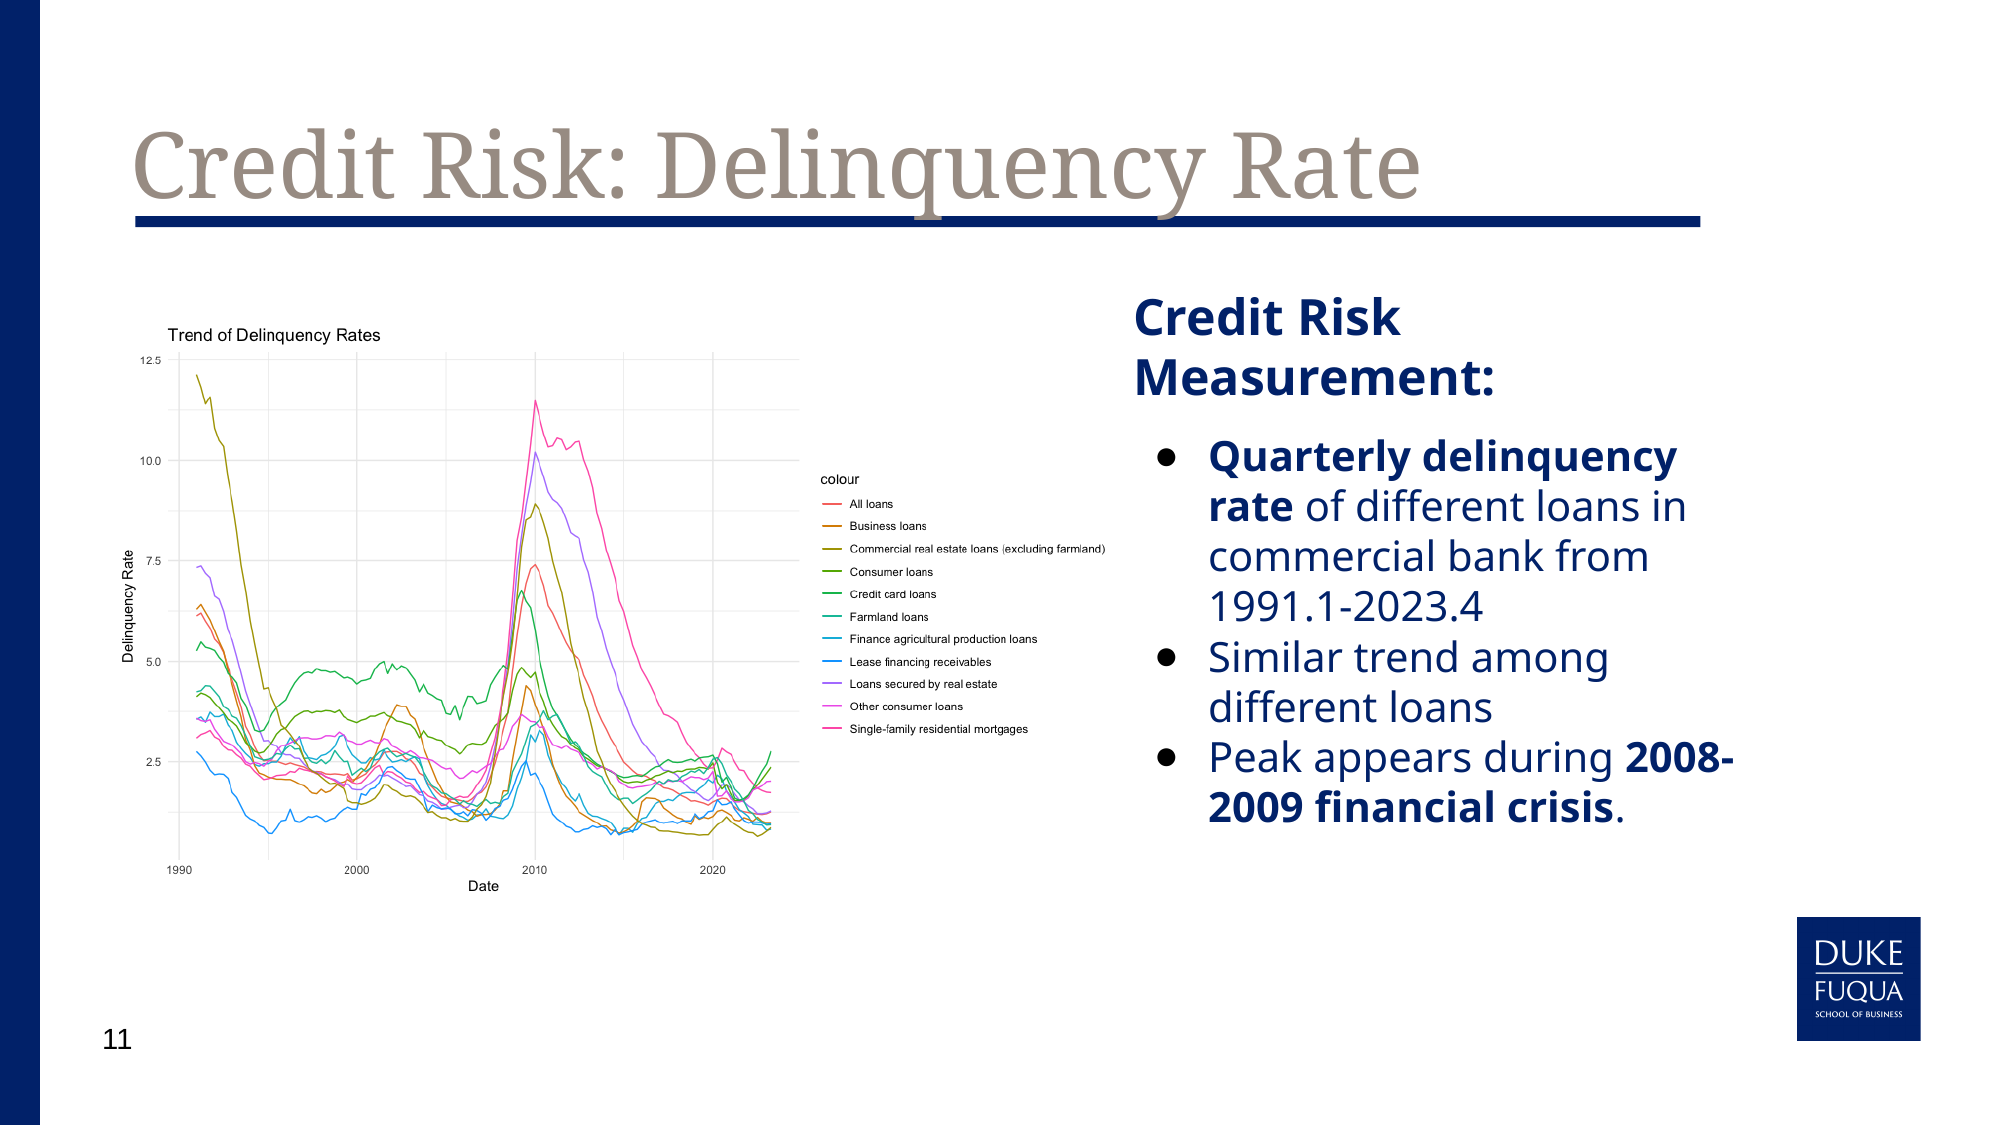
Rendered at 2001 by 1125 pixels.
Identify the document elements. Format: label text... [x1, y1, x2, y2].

picture [1797, 917, 1921, 1041]
picture [115, 321, 1119, 901]
title Credit Risk: Delinquency Rate [115, 59, 1841, 278]
list Credit Risk Measurement: Quarterly delinquency rate of different loans in commercial bank from 1991.1-2023.4 Similar trend among different loans Peak appears during 2008-2009 financial crisis. [1118, 277, 1783, 992]
